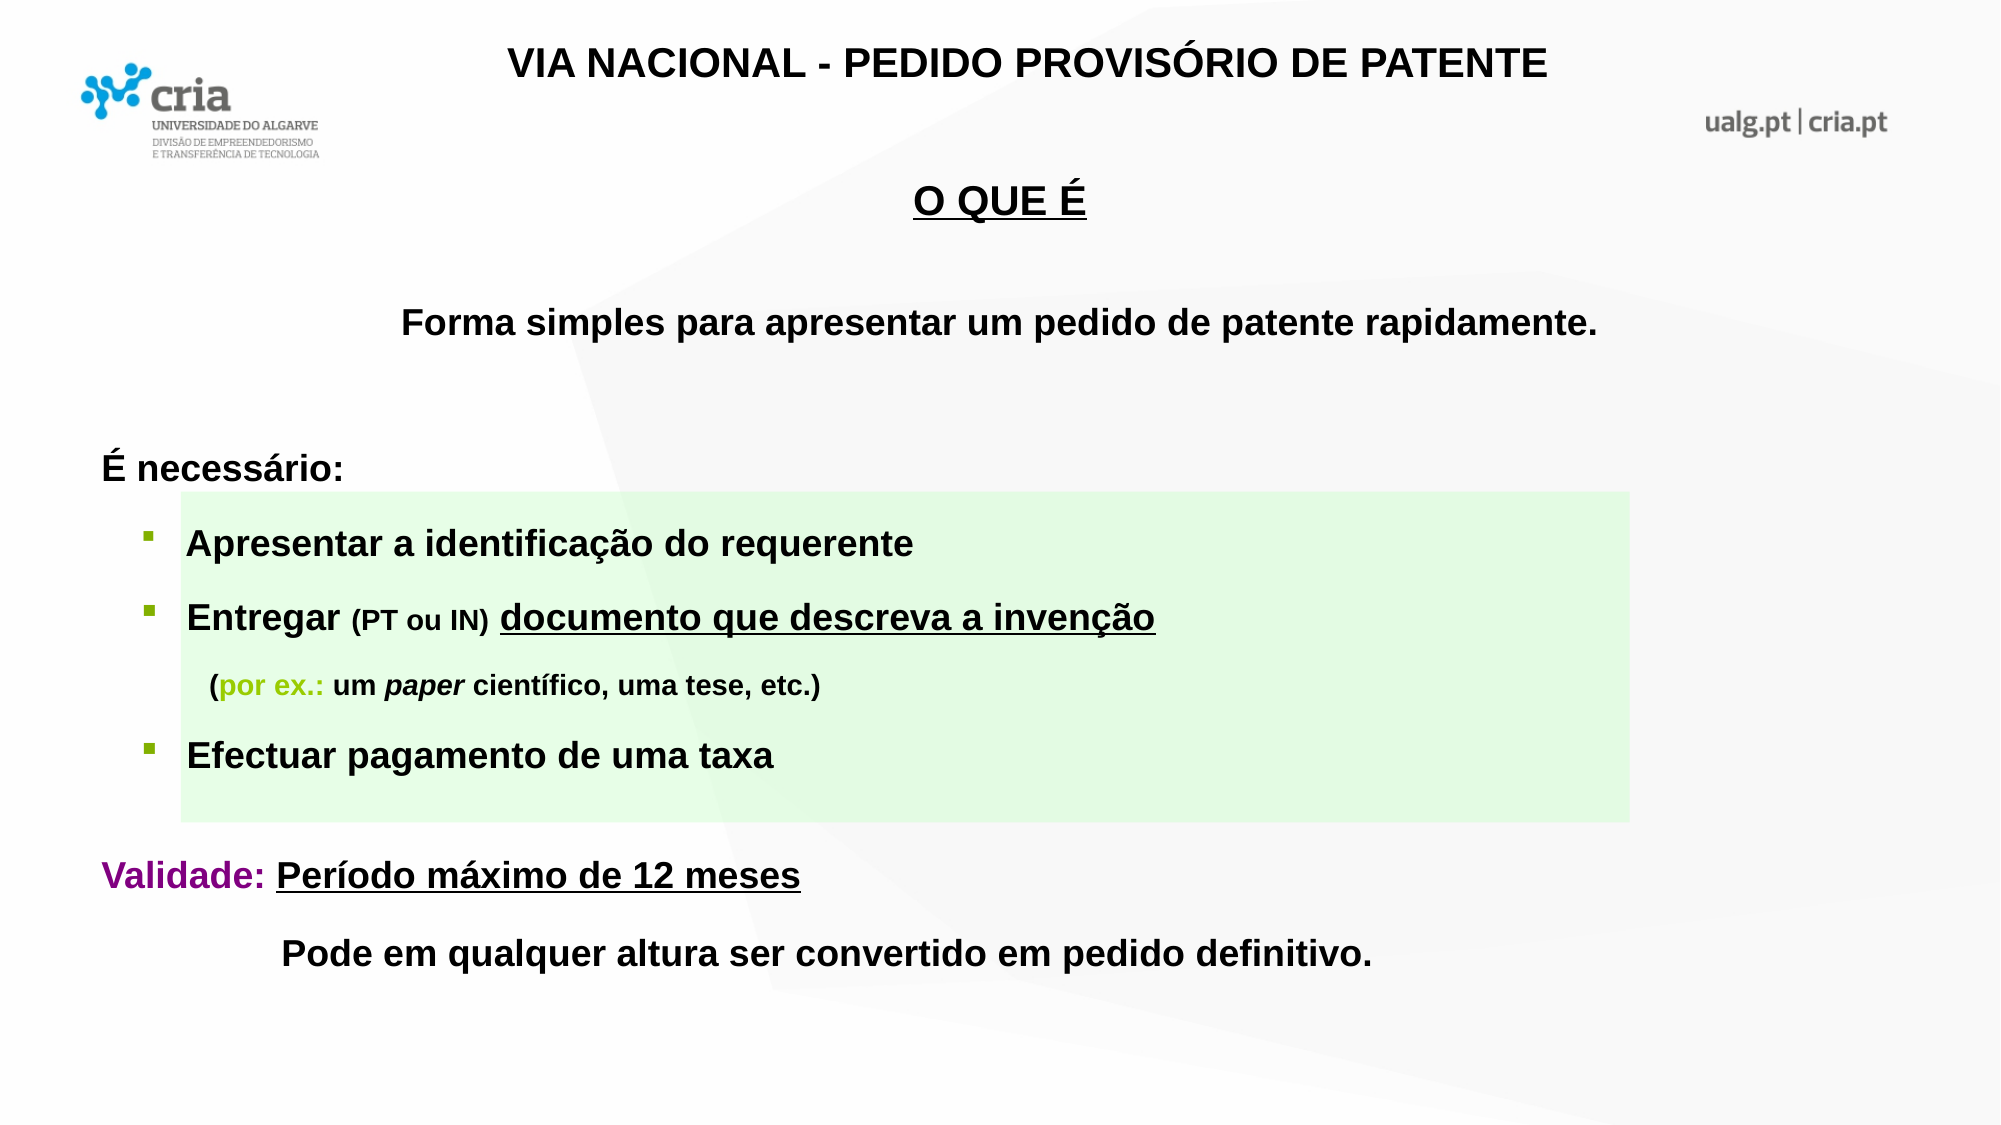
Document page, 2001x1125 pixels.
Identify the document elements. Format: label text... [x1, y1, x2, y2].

text_box VIA NACIONAL - PEDIDO PROVISÓRIO DE PATENTE [287, 28, 1768, 94]
picture [0, 0, 2001, 1125]
text_box O QUE É Forma simples para apresentar um pedido de patente rapidamente. É necessário: Apresentar a identificação do requerente Entregar (PT ou IN) documento que descreva a invenção (por ex.: um paper científico, uma tese, etc.)‏ Efectuar pagamento de uma taxa Validade: Período máximo de 12 meses Pode em qualquer altura ser convertido em pedido definitivo. [86, 148, 1914, 1012]
